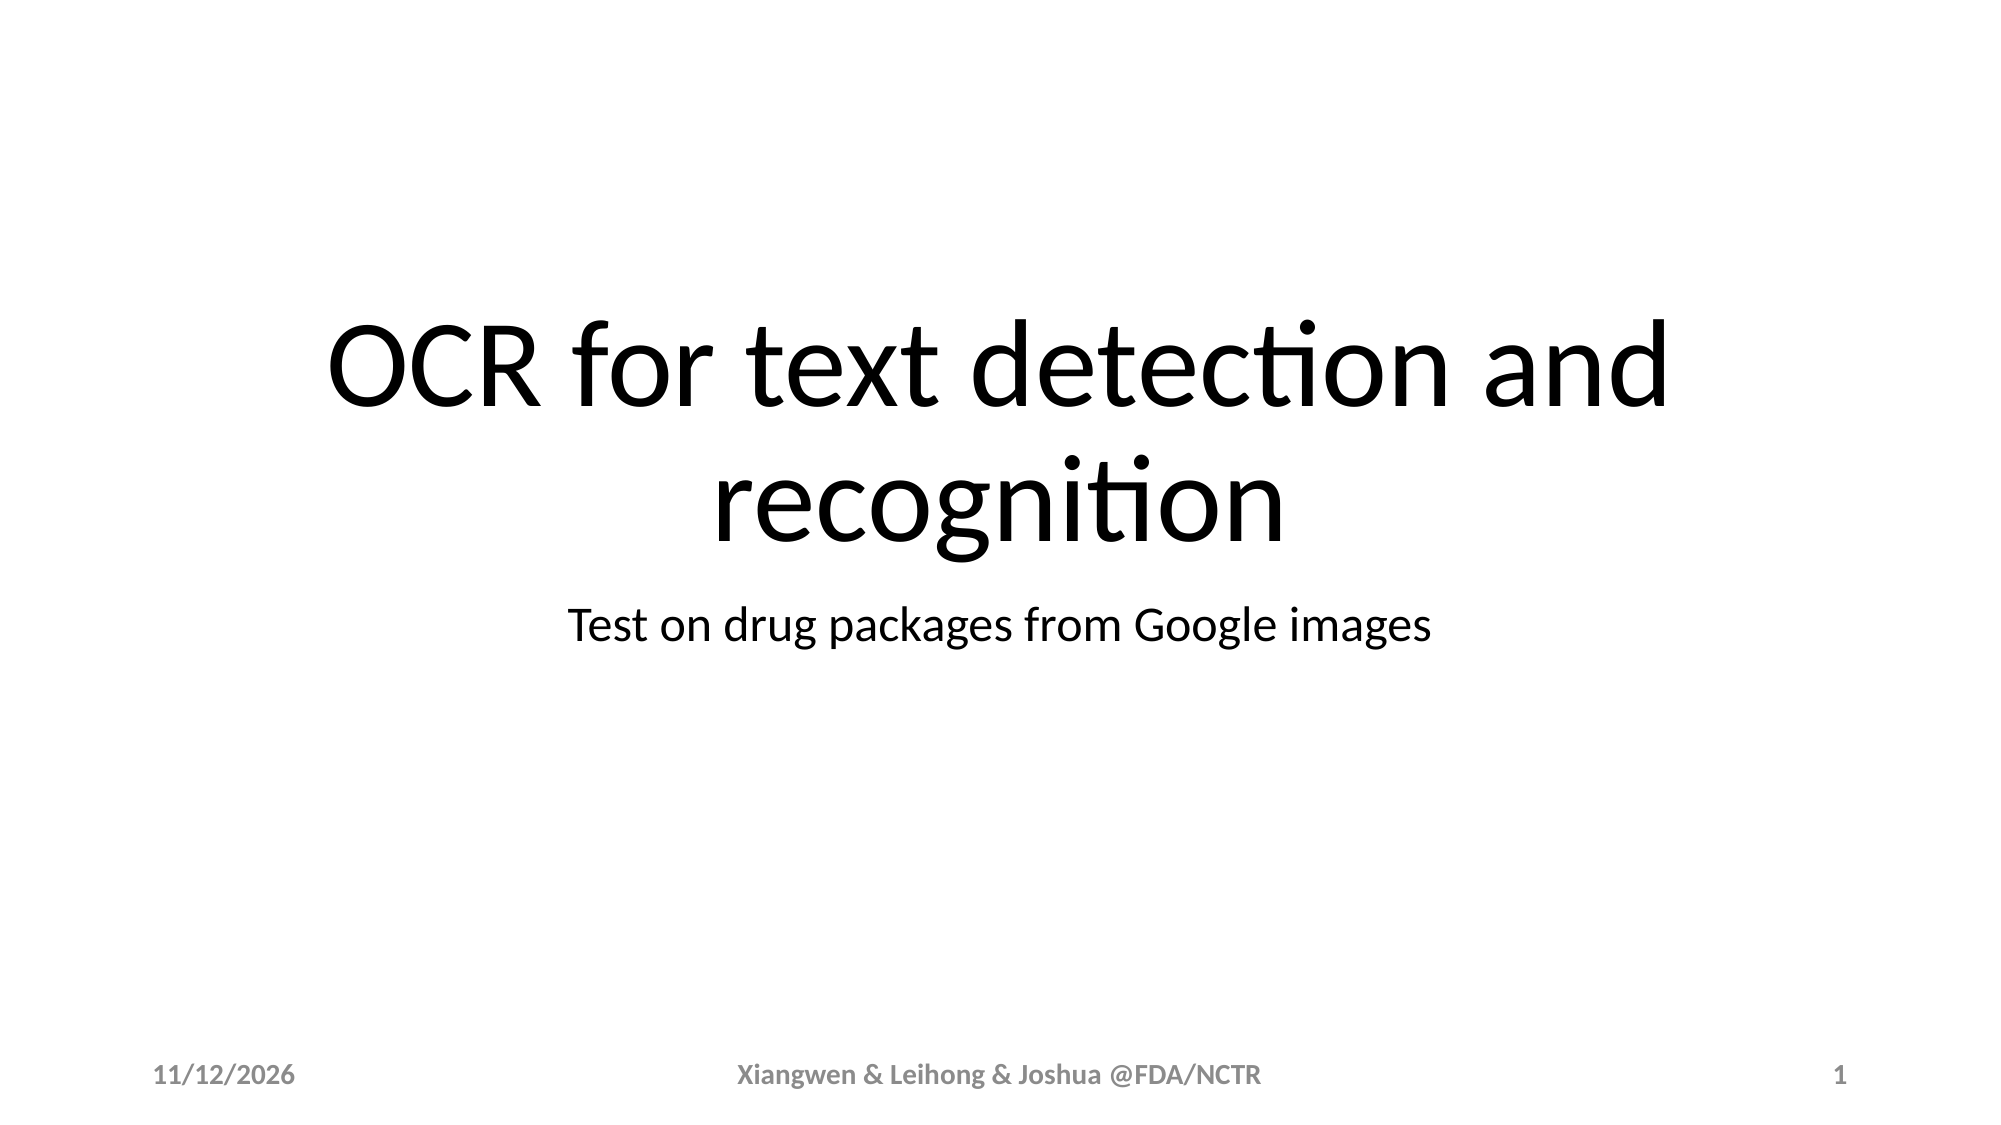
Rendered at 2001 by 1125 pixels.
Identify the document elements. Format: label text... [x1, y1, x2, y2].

subtitle Test on drug packages from Google images [249, 590, 1750, 863]
footer Xiangwen & Leihong & Joshua @FDA/NCTR [662, 1042, 1338, 1103]
title OCR for text detection and recognition [249, 184, 1750, 576]
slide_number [137, 1042, 588, 1103]
slide_number 1 [1412, 1042, 1863, 1103]
